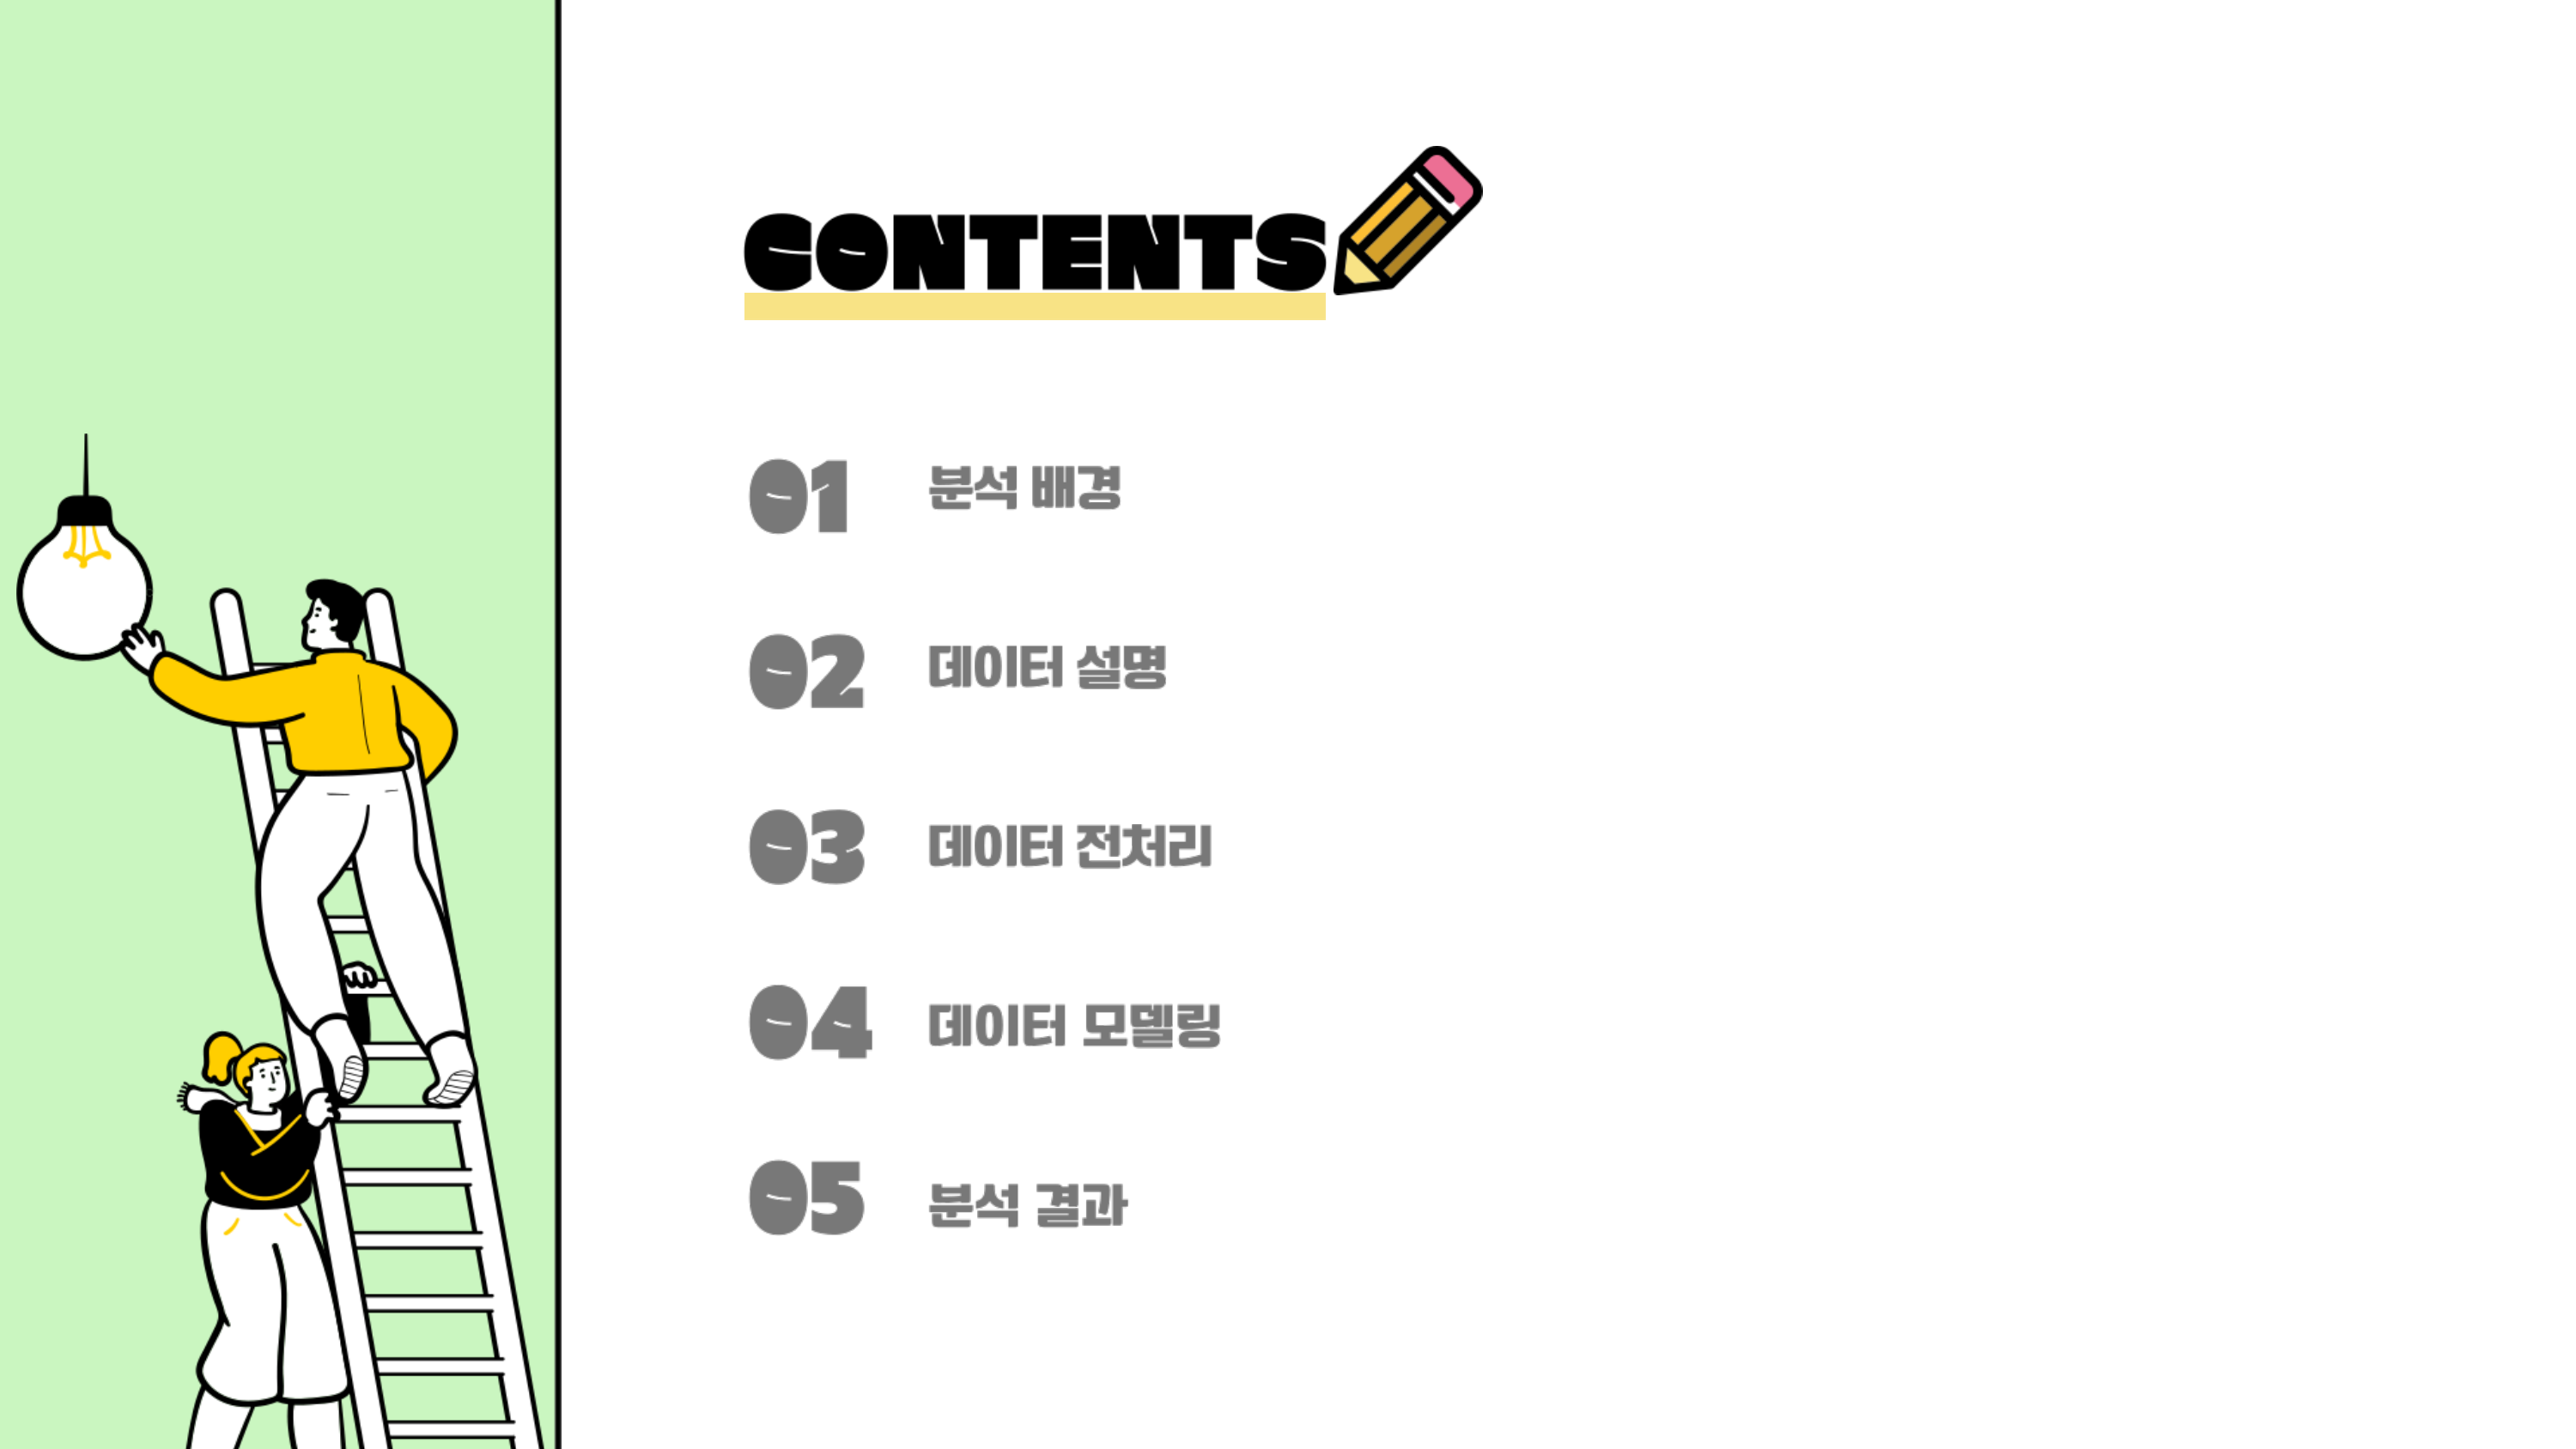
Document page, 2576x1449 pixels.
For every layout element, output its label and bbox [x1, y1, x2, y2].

picture [920, 449, 1242, 1250]
picture [733, 420, 915, 1280]
text_box [727, 146, 1483, 335]
picture [0, 0, 562, 1449]
